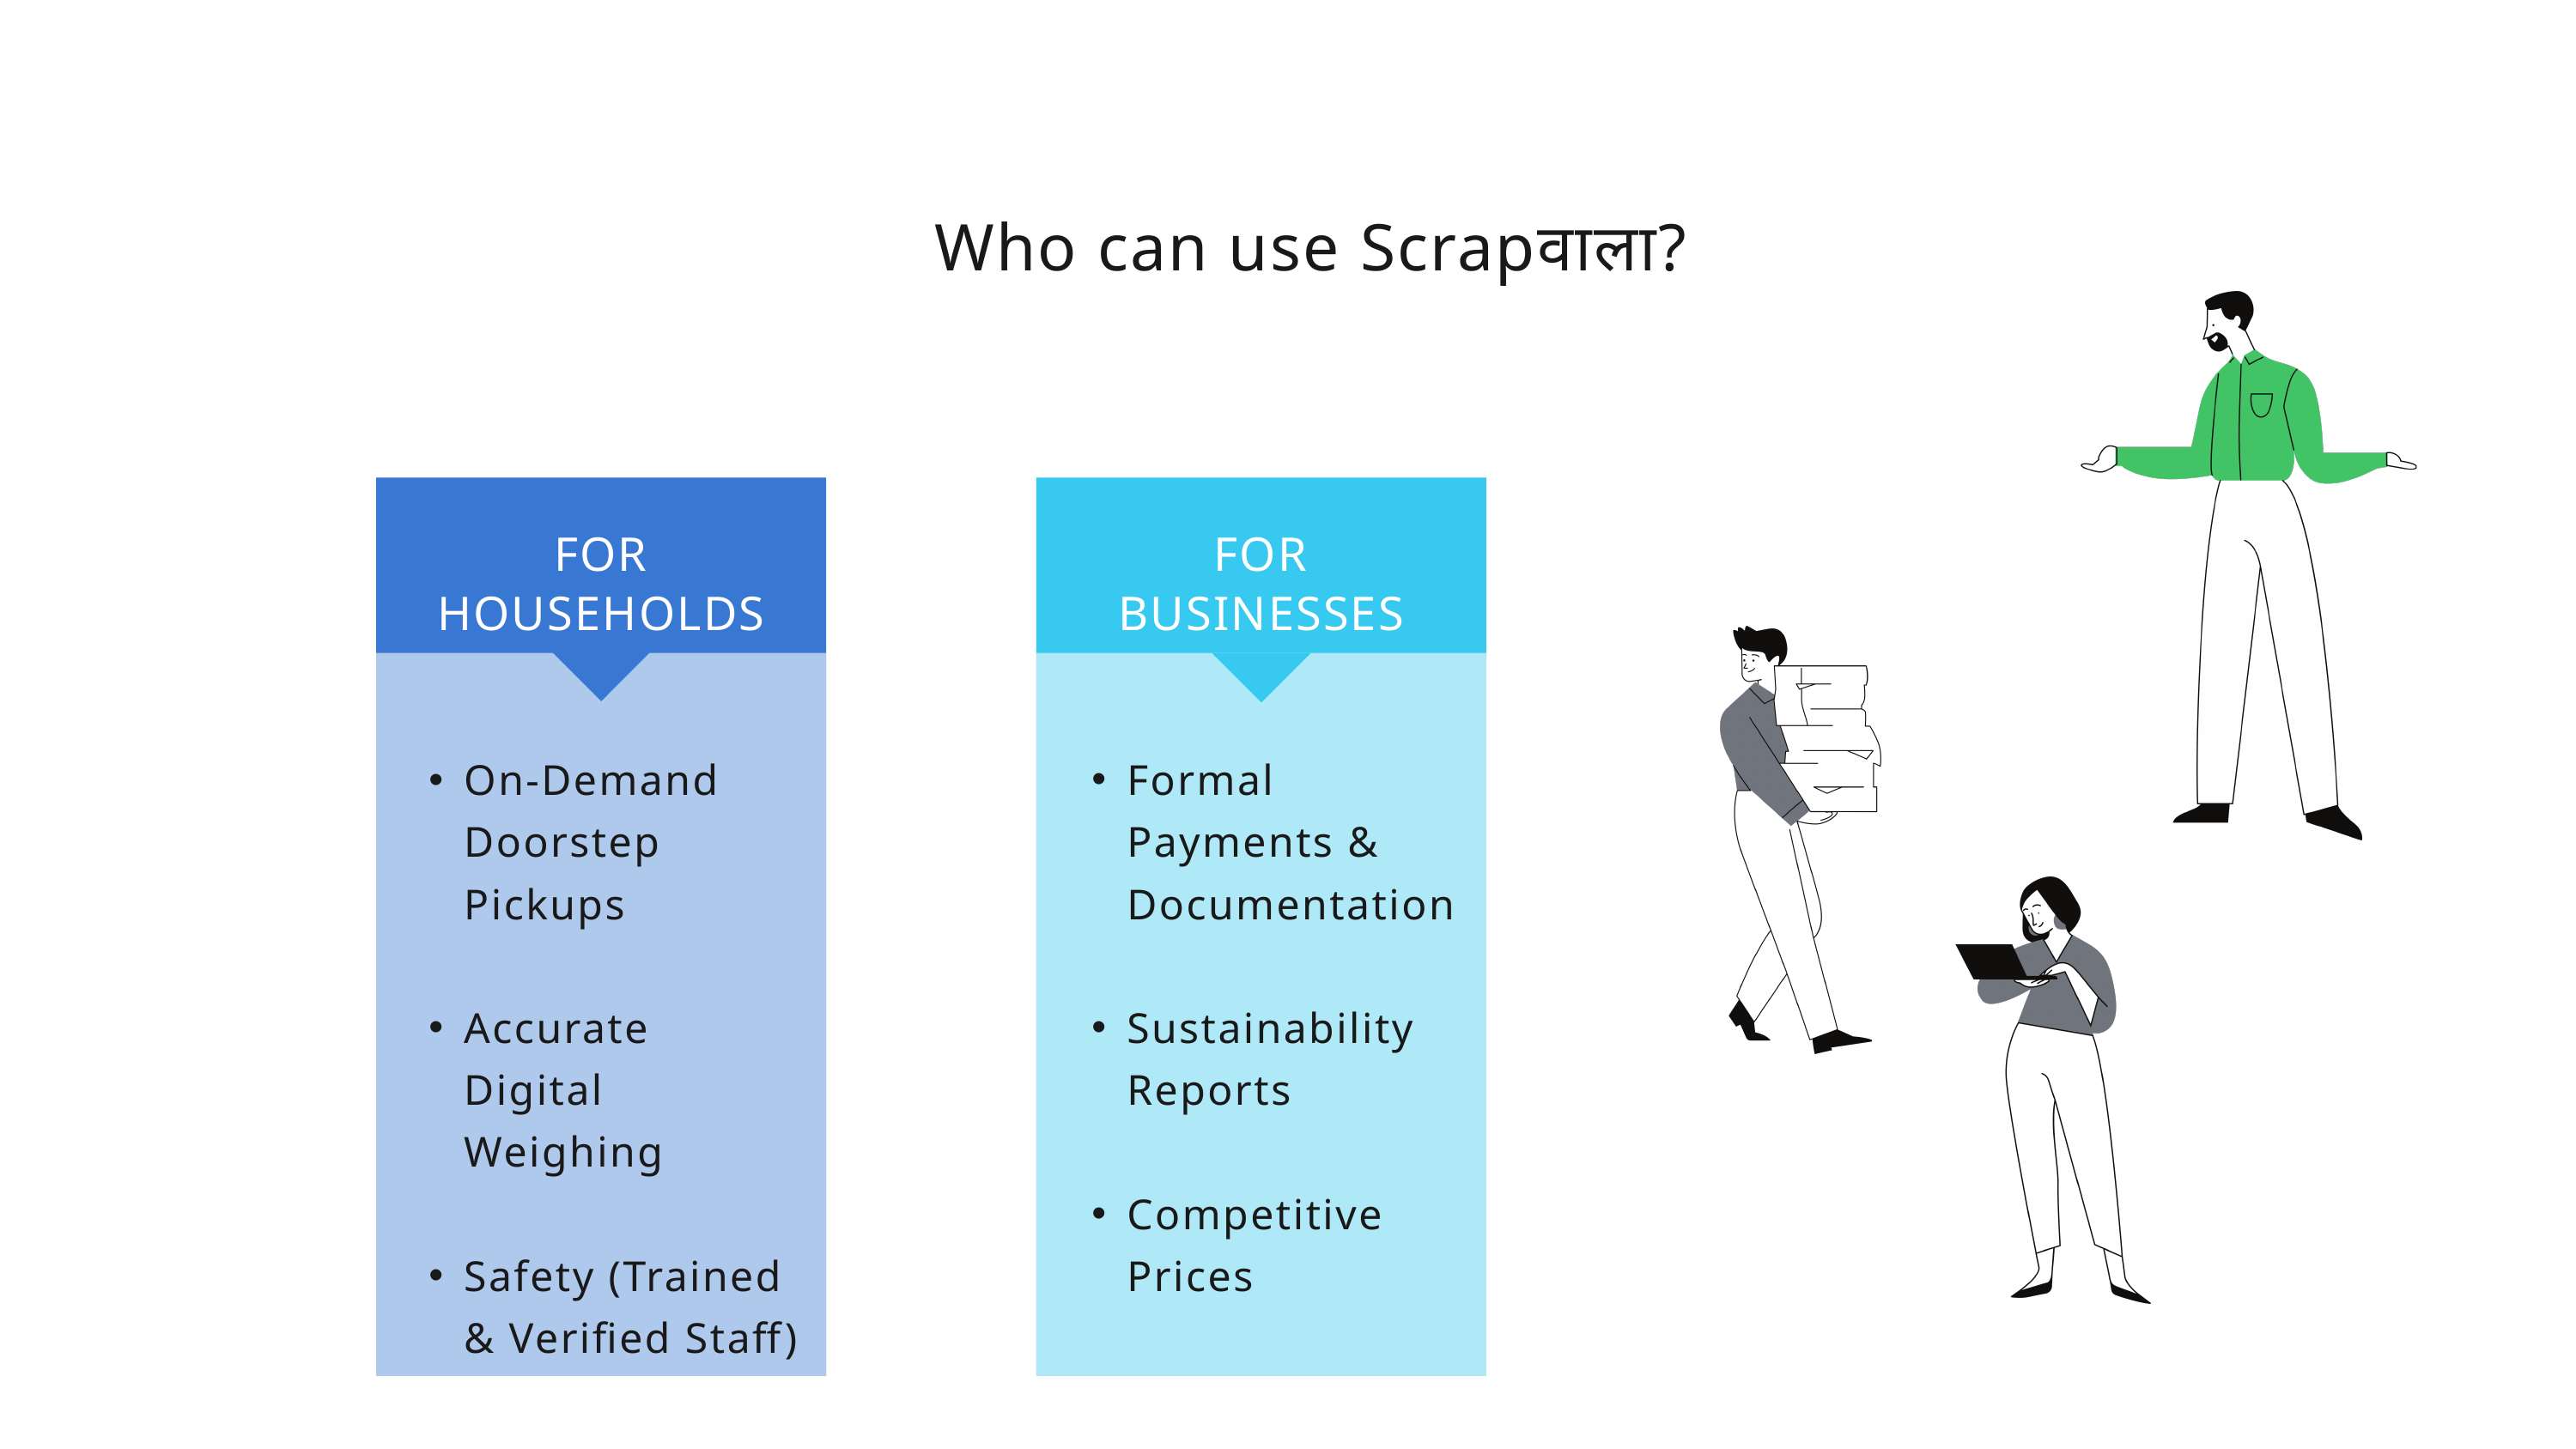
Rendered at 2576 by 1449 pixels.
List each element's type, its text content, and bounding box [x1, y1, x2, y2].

picture [1954, 876, 2152, 1304]
text_box [376, 477, 827, 652]
text_box [1036, 652, 1486, 1376]
text_box Formal Payments & Documentation Sustainability Reports Competitive Prices [1056, 741, 1467, 1362]
text_box [376, 652, 827, 1376]
text_box Who can use Scrapवाला? [190, 199, 2432, 284]
text_box On-Demand Doorstep Pickups Accurate Digital Weighing Safety (Trained & Verified Staff) [393, 742, 804, 1424]
text_box FOR HOUSEHOLDS [421, 519, 781, 640]
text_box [1225, 617, 1297, 688]
text_box [1036, 477, 1486, 652]
picture [1713, 626, 1882, 1054]
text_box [566, 615, 637, 688]
picture [2079, 291, 2417, 840]
text_box FOR BUSINESSES [1081, 519, 1442, 640]
